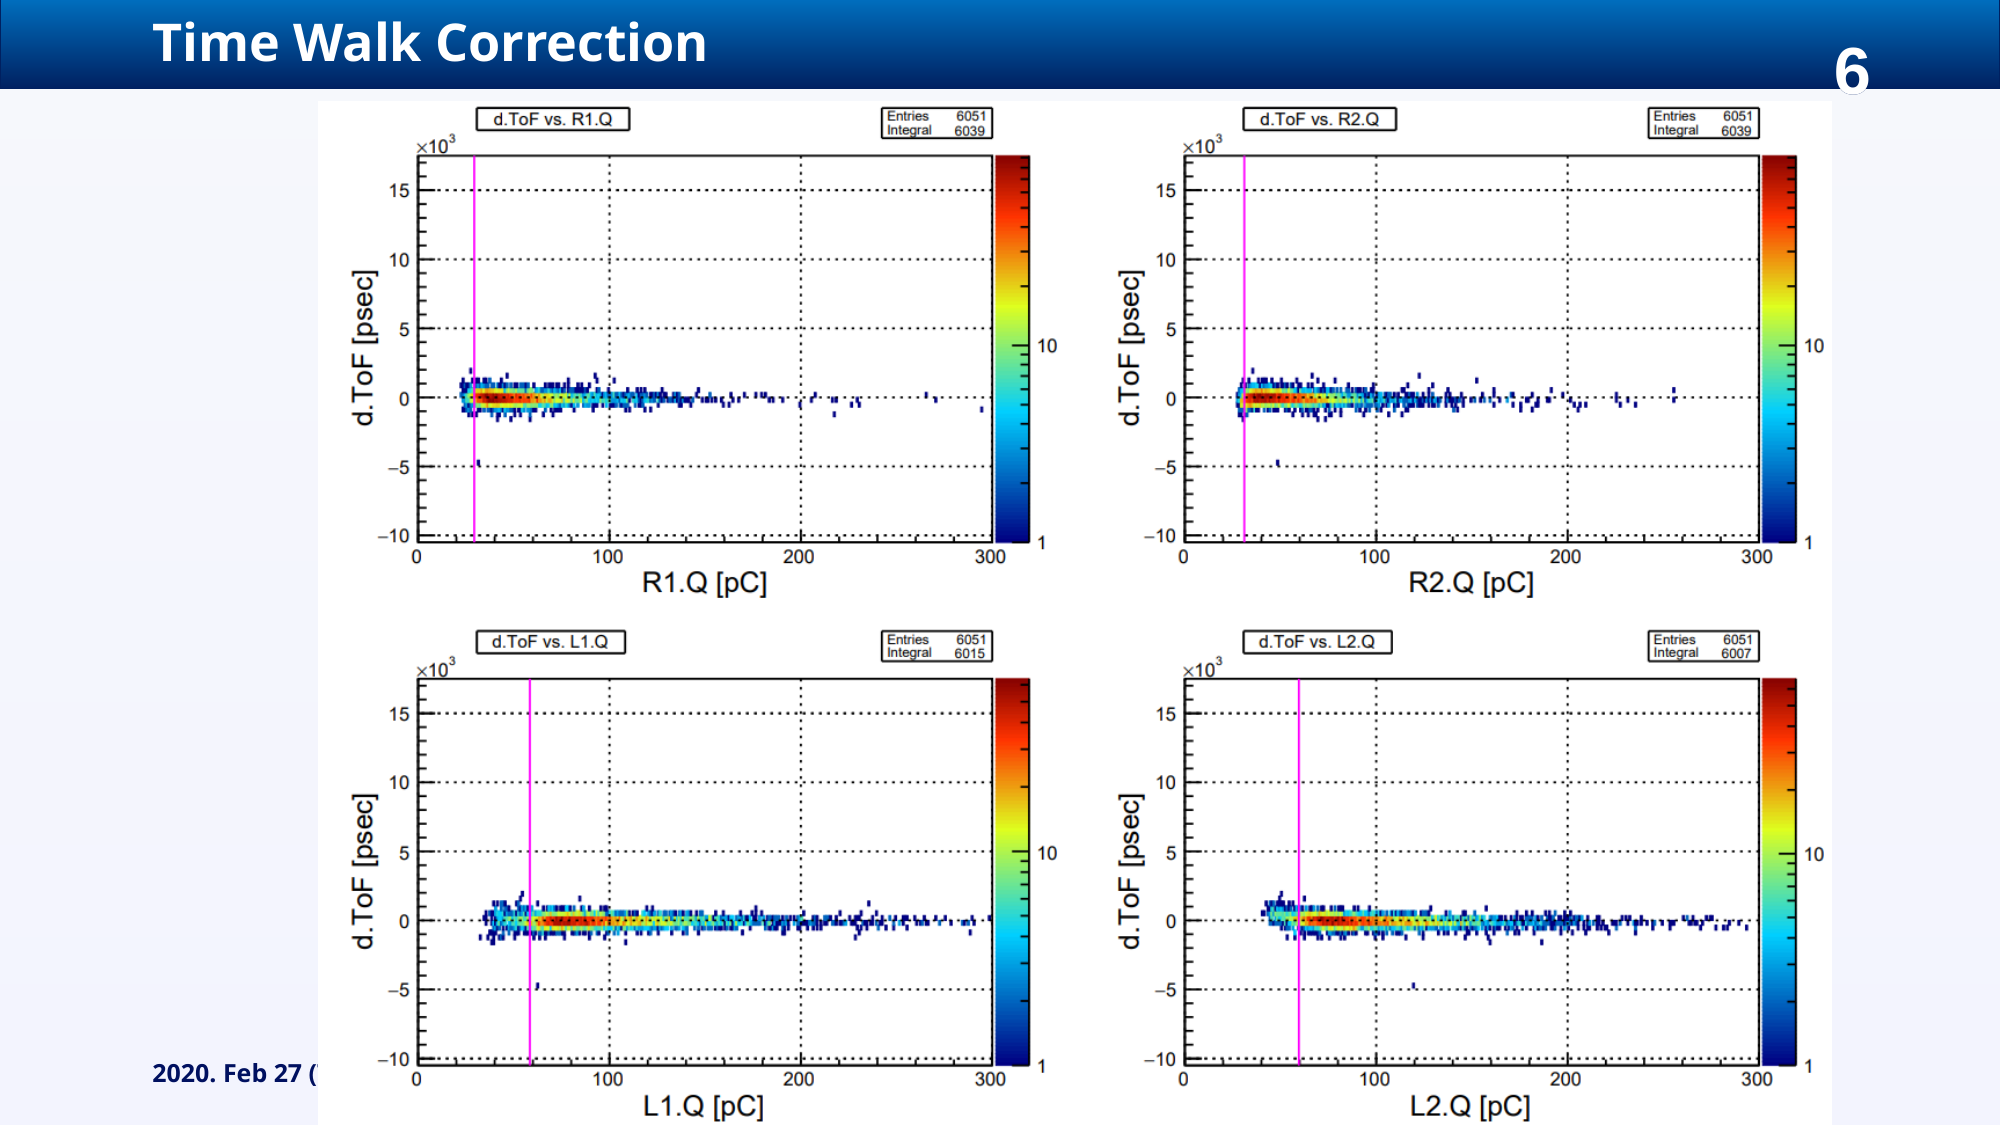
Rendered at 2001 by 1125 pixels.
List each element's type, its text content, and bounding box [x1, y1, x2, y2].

picture [317, 101, 1832, 1125]
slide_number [137, 1042, 317, 1103]
title Time Walk Correction [137, 0, 1863, 89]
